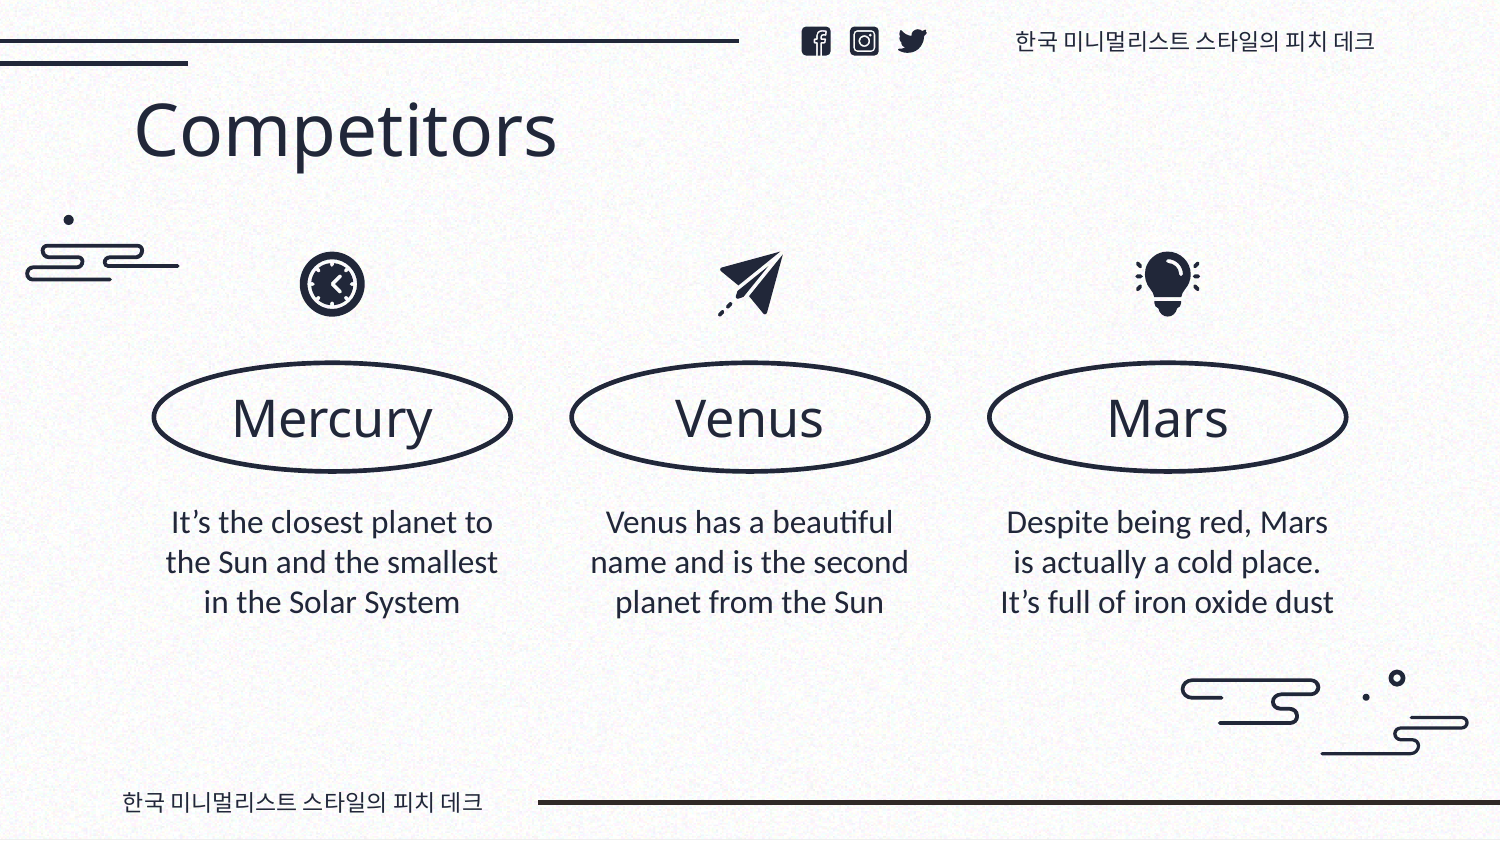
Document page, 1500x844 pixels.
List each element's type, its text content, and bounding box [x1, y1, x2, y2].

text_box [63, 214, 74, 226]
picture [0, 0, 1500, 844]
title Mercury [153, 373, 511, 461]
text_box [1320, 715, 1469, 756]
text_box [1135, 251, 1201, 317]
text_box [1390, 671, 1404, 685]
subtitle Despite being red, Mars is actually a cold place. It’s full of iron oxide dust [979, 488, 1357, 632]
text_box [228, 362, 437, 373]
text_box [716, 251, 784, 317]
text_box [227, 461, 438, 472]
text_box [25, 243, 180, 282]
title Mars [989, 373, 1347, 461]
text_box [801, 26, 928, 56]
text_box [1362, 693, 1370, 701]
text_box [645, 362, 855, 373]
text_box [644, 461, 856, 472]
text_box 한국 미니멀리스트 스타일의 피치 데크 [952, 17, 1392, 65]
text_box [1063, 362, 1272, 373]
text_box [1062, 461, 1273, 472]
title Competitors [118, 88, 1382, 167]
text_box 한국 미니멀리스트 스타일의 피치 데크 [108, 778, 548, 827]
subtitle It’s the closest planet to the Sun and the smallest in the Solar System [143, 488, 521, 632]
subtitle Venus has a beautiful name and is the second planet from the Sun [561, 488, 939, 632]
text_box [299, 251, 365, 317]
title Venus [571, 373, 929, 461]
text_box [1180, 678, 1321, 725]
